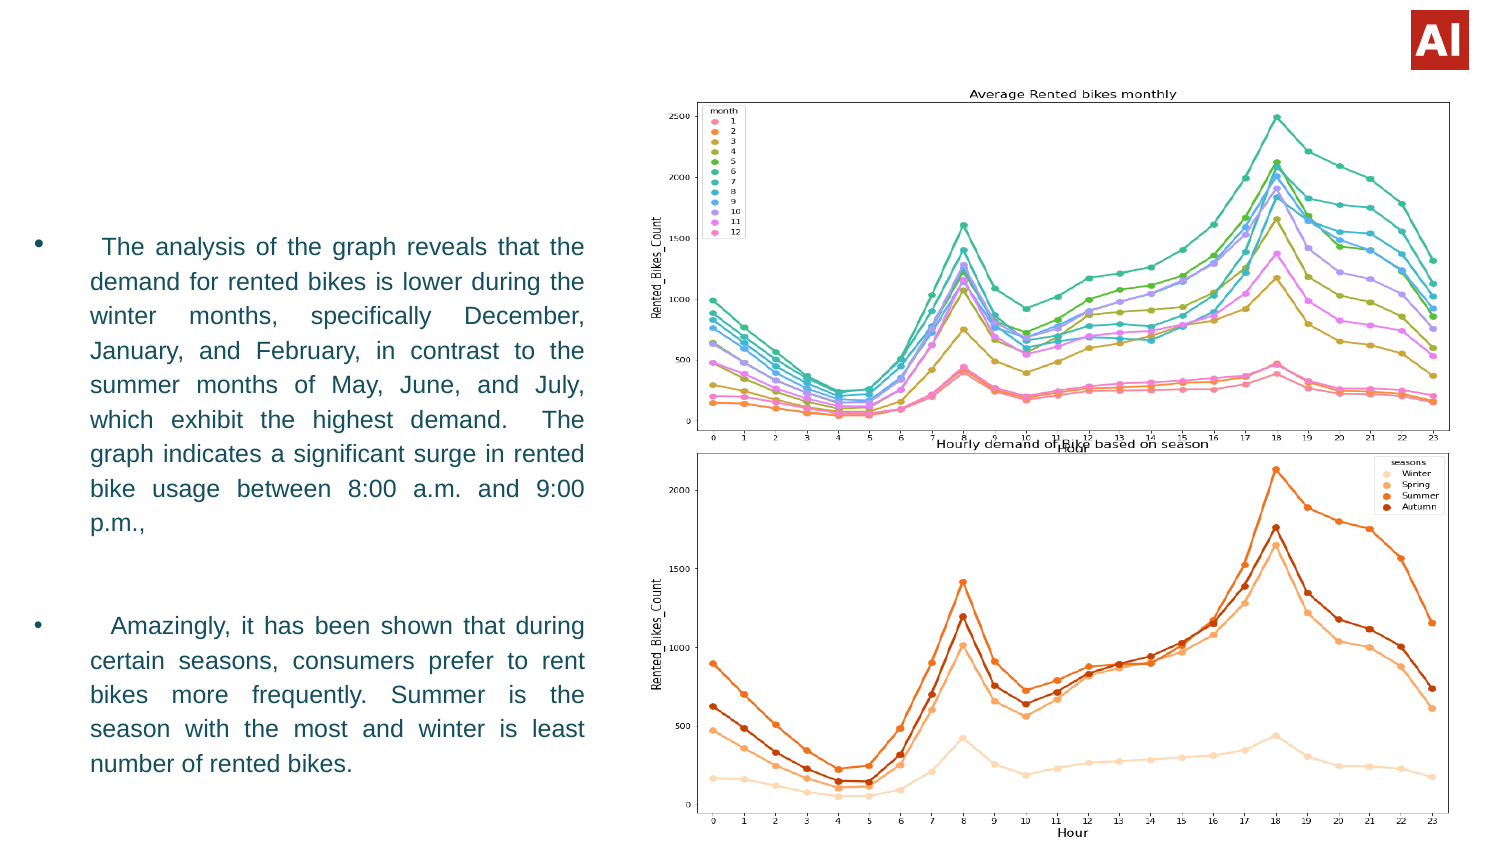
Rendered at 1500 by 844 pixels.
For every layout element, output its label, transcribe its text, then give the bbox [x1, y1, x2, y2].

picture [1411, 10, 1469, 70]
picture [643, 84, 1454, 844]
list The analysis of the graph reveals that the demand for rented bikes is lower during the winter months, specifically December, January, and February, in contrast to the summer months of May, June, and July, which exhibit the highest demand. The graph indicates a significant surge in rented bike usage between 8:00 a.m. and 9:00 p.m., Amazingly, it has been shown that during certain seasons, consumers prefer to rent bikes more frequently. Summer is the season with the most and winter is least number of rented bikes. [0, 205, 602, 752]
